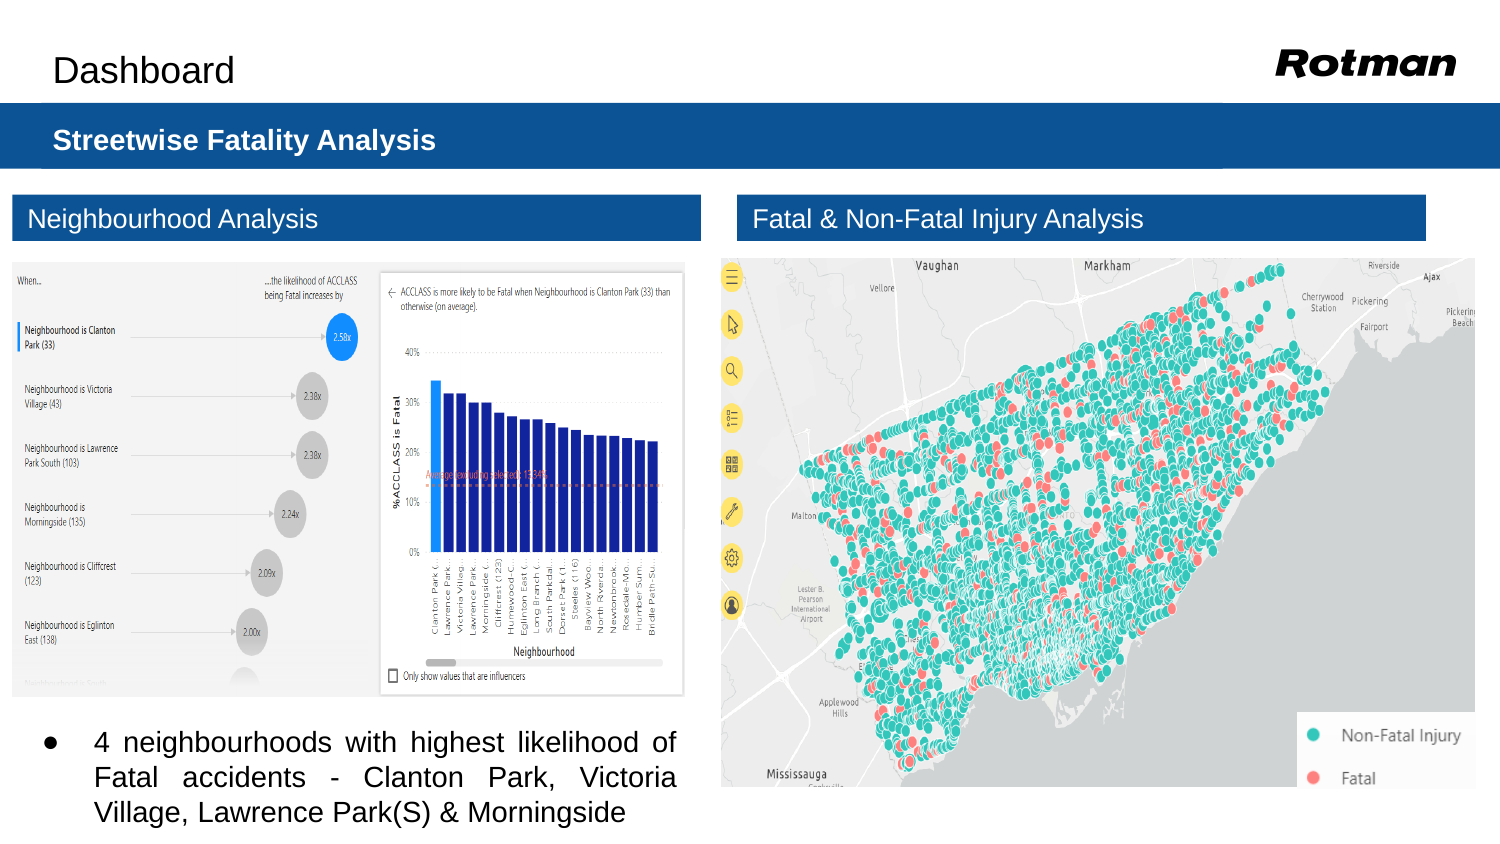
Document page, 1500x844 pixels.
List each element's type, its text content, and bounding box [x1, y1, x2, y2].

text_box [390, 200, 705, 313]
picture [721, 256, 1476, 789]
text_box 4 neighbourhoods with highest likelihood of Fatal accidents - Clanton Park, Victoria Village, Lawrence Park(S) & Morningside [4, 708, 693, 793]
text_box Neighbourhood Analysis [12, 194, 701, 241]
picture [12, 262, 685, 697]
text_box Fatal & Non-Fatal Injury Analysis [737, 194, 1426, 241]
title Dashboard [41, 33, 1223, 102]
subtitle Streetwise Fatality Analysis [41, 102, 1223, 169]
picture [1266, 39, 1466, 91]
